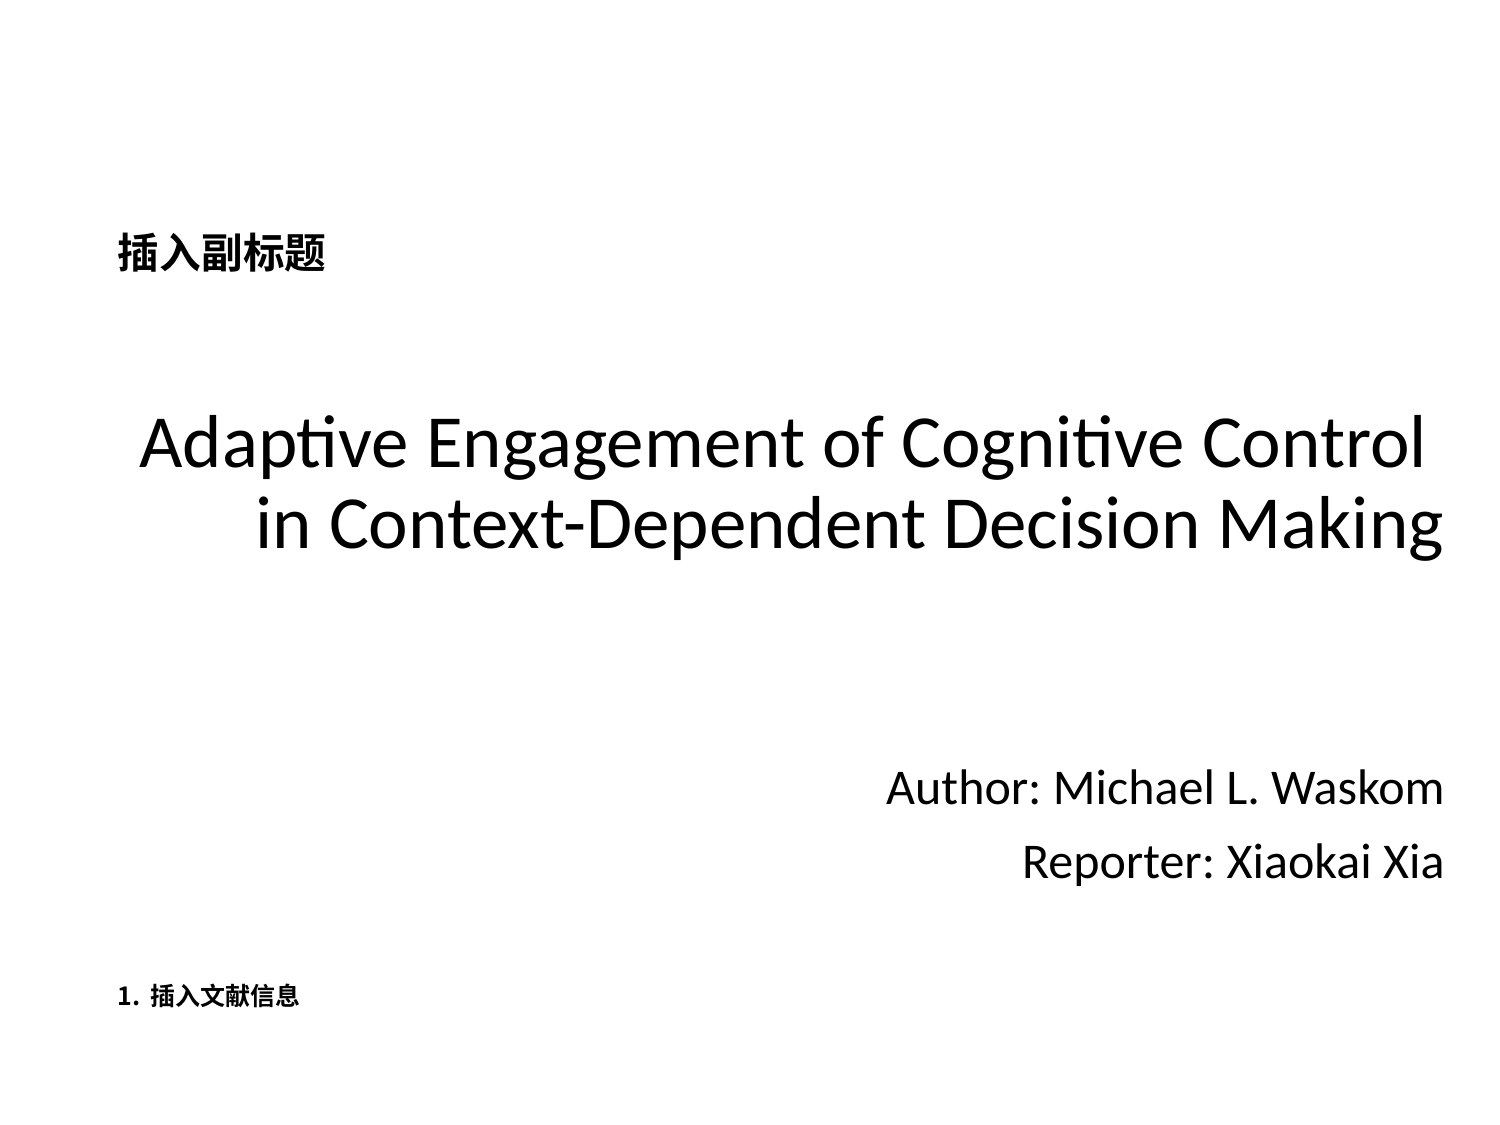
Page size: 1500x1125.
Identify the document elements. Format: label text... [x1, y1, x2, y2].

title Adaptive Engagement of Cognitive Control in Context-Dependent Decision Making [37, 278, 1460, 573]
subtitle Author: Michael L. Waskom Reporter: Xiaokai Xia [334, 753, 1460, 958]
